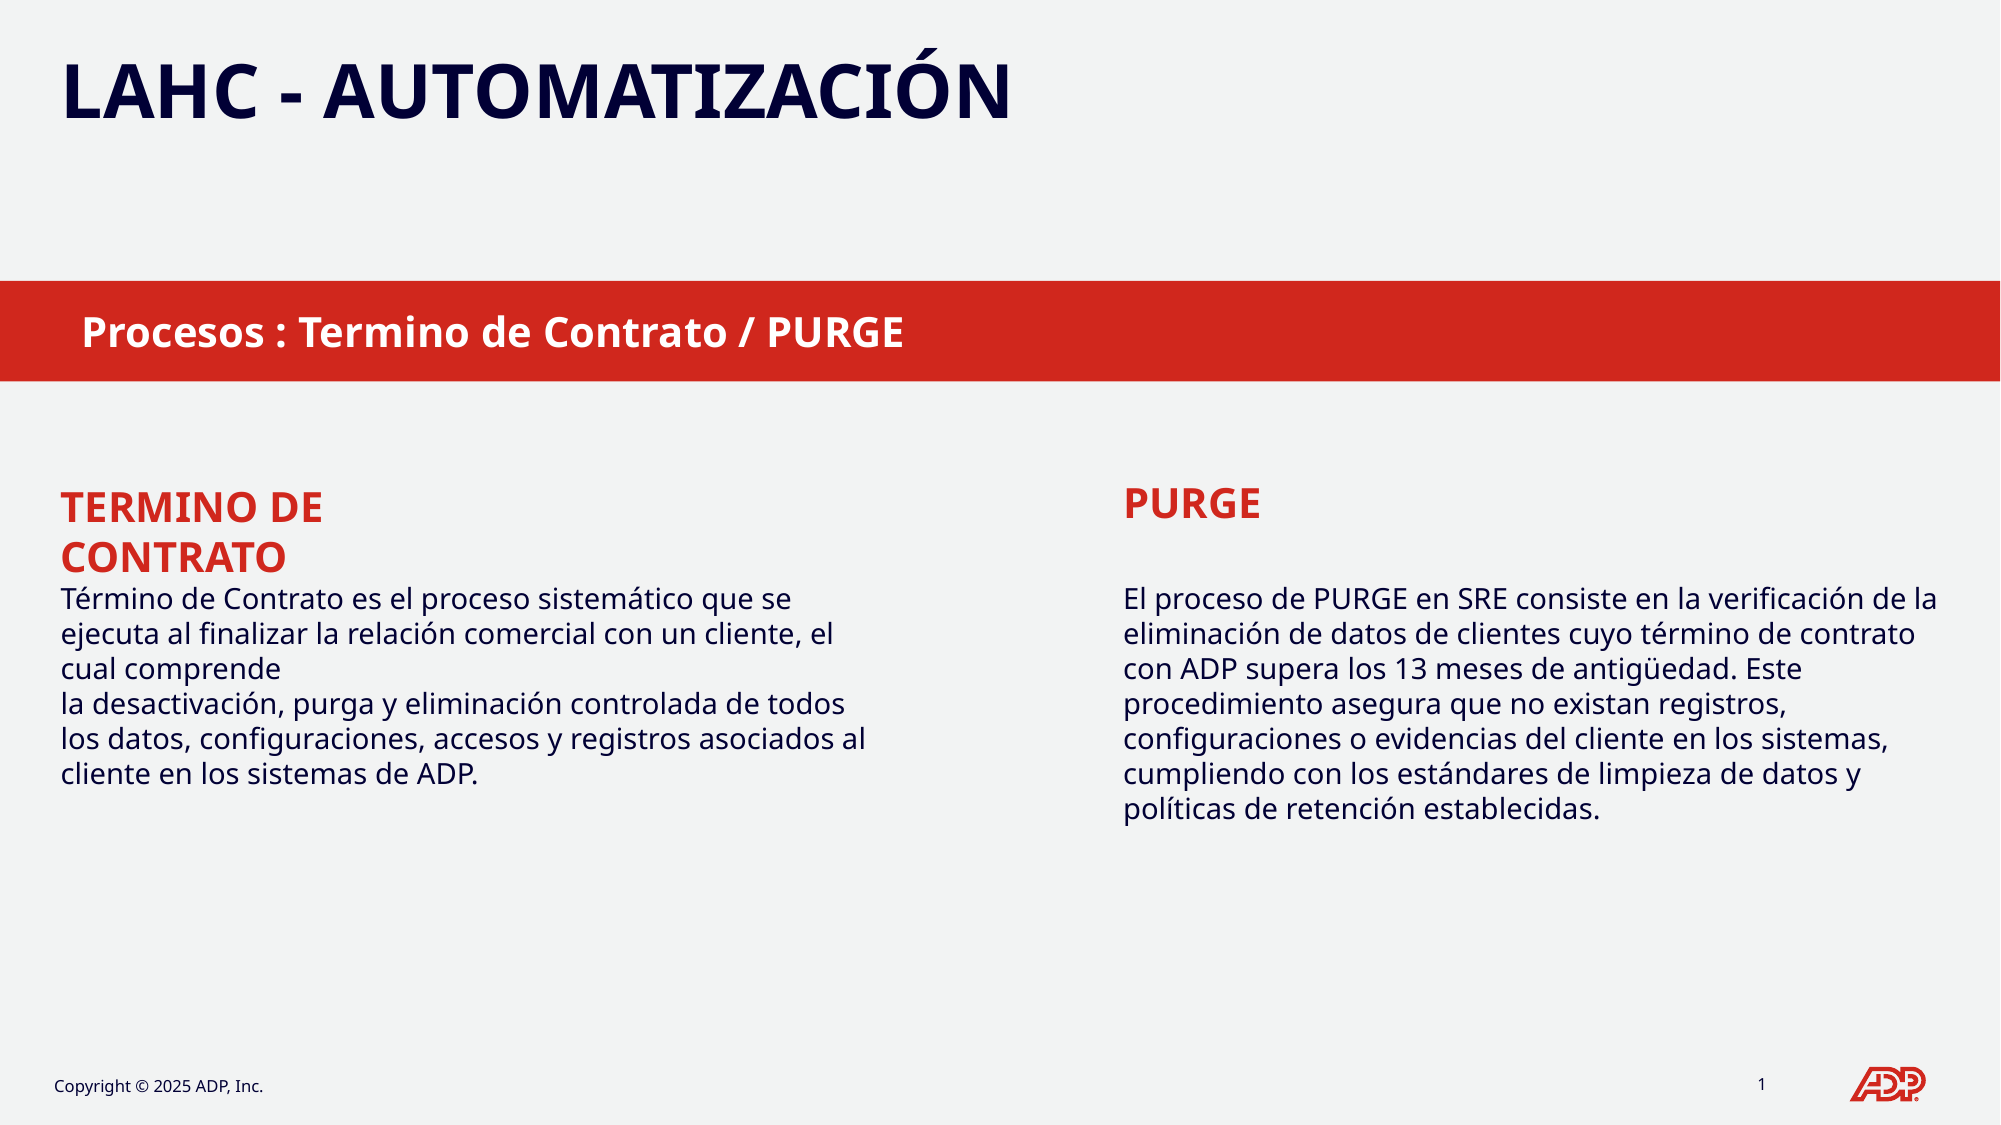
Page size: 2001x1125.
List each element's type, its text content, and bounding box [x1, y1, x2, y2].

list El proceso de PURGE en SRE consiste en la verificación de la eliminación de datos de clientes cuyo término de contrato con ADP supera los 13 meses de antigüedad. Este procedimiento asegura que no existan registros, configuraciones o evidencias del cliente en los sistemas, cumpliendo con los estándares de limpieza de datos y políticas de retención establecidas. [1123, 580, 1940, 933]
list Término de Contrato es el proceso sistemático que se ejecuta al finalizar la relación comercial con un cliente, el cual comprende la desactivación, purga y eliminación controlada de todos los datos, configuraciones, accesos y registros asociados al cliente en los sistemas de ADP. [60, 580, 878, 979]
list Termino de contrato [60, 979, 544, 1119]
list Termino de contrato [60, 481, 544, 580]
list PUrge [1123, 476, 1940, 580]
list PUrge [1123, 933, 1940, 1115]
title LAHC - Automatización [60, 43, 1270, 226]
text_box Procesos : Termino de Contrato / PURGE [0, 280, 2001, 382]
